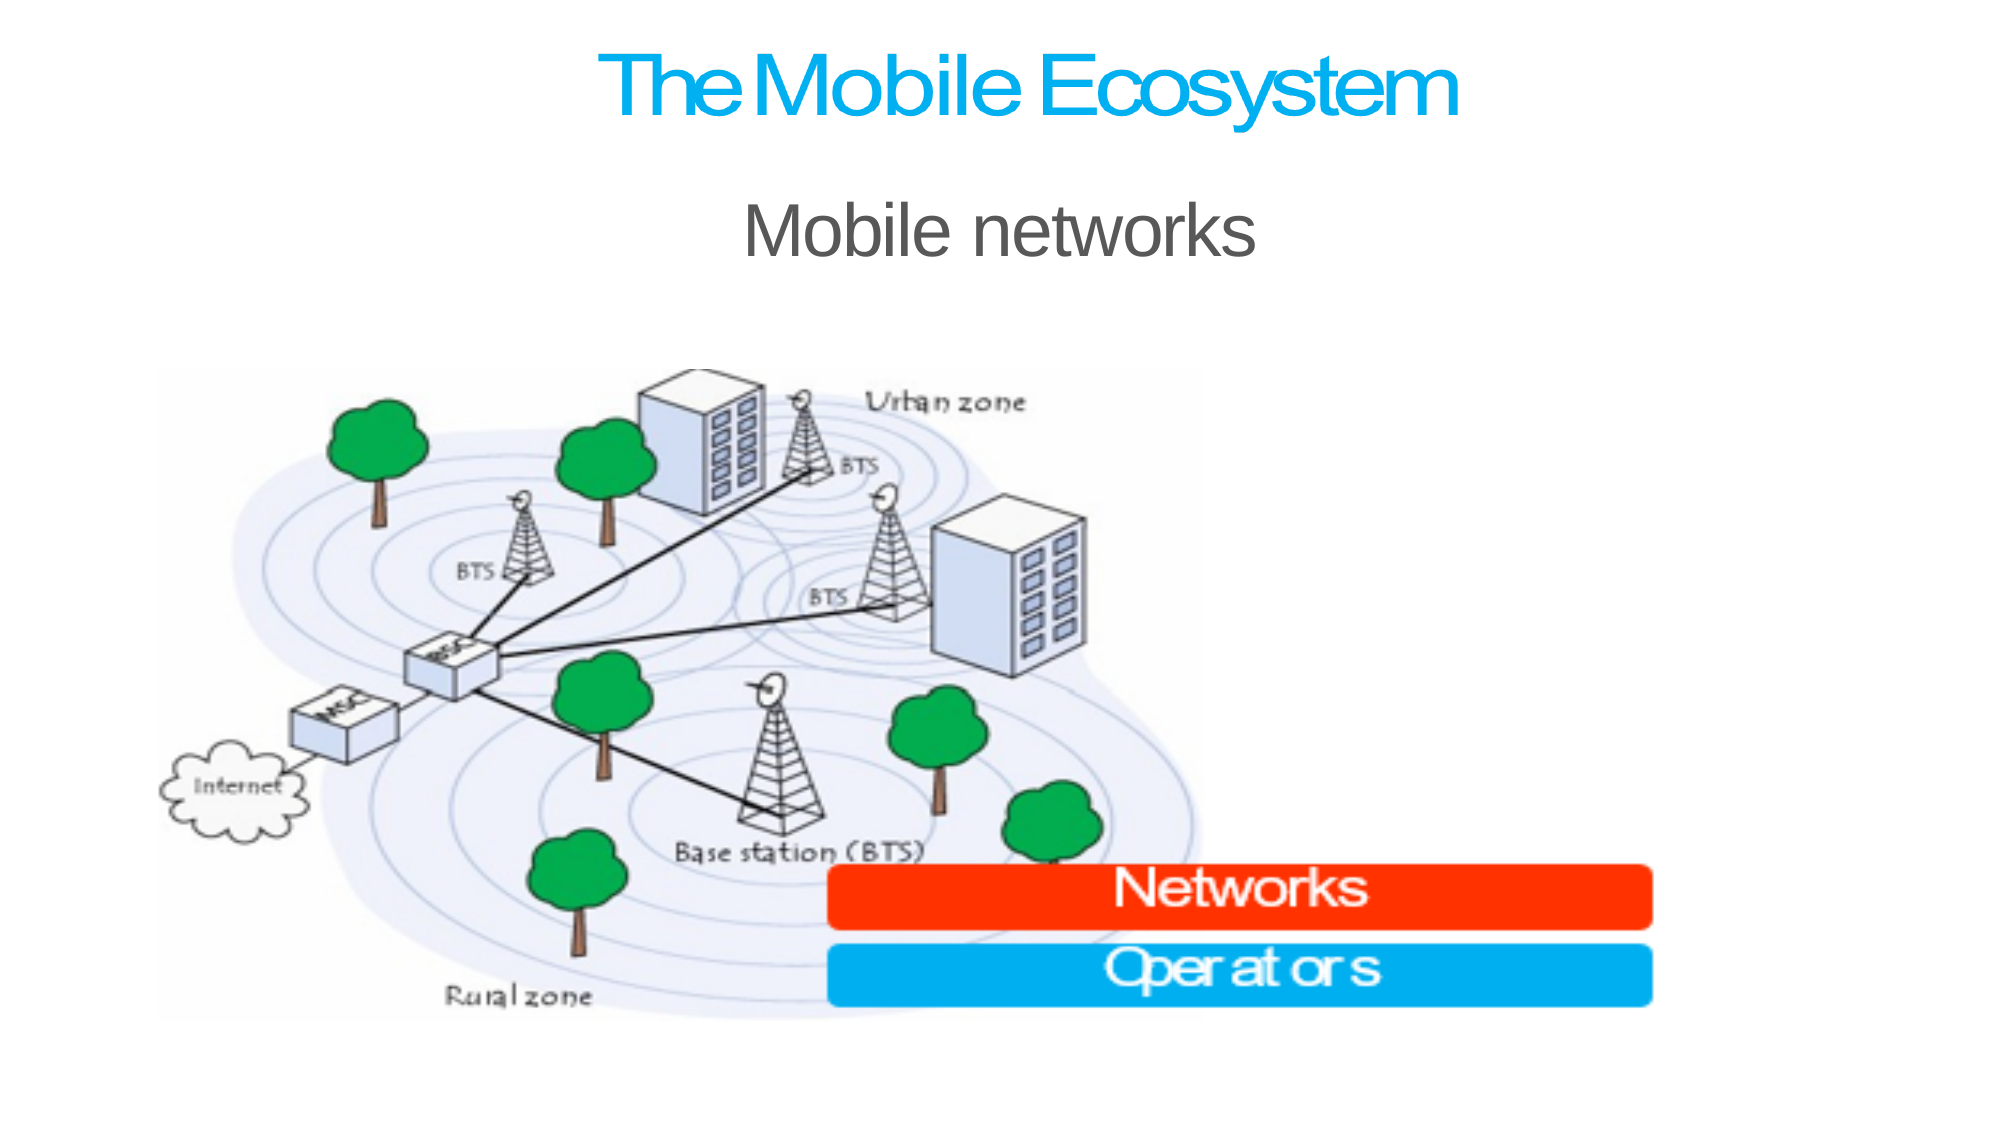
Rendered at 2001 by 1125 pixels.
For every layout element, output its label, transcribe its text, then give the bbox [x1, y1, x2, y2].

picture [125, 369, 1686, 1024]
picture [535, 6, 1519, 185]
subtitle Mobile networks [249, 184, 1750, 1093]
